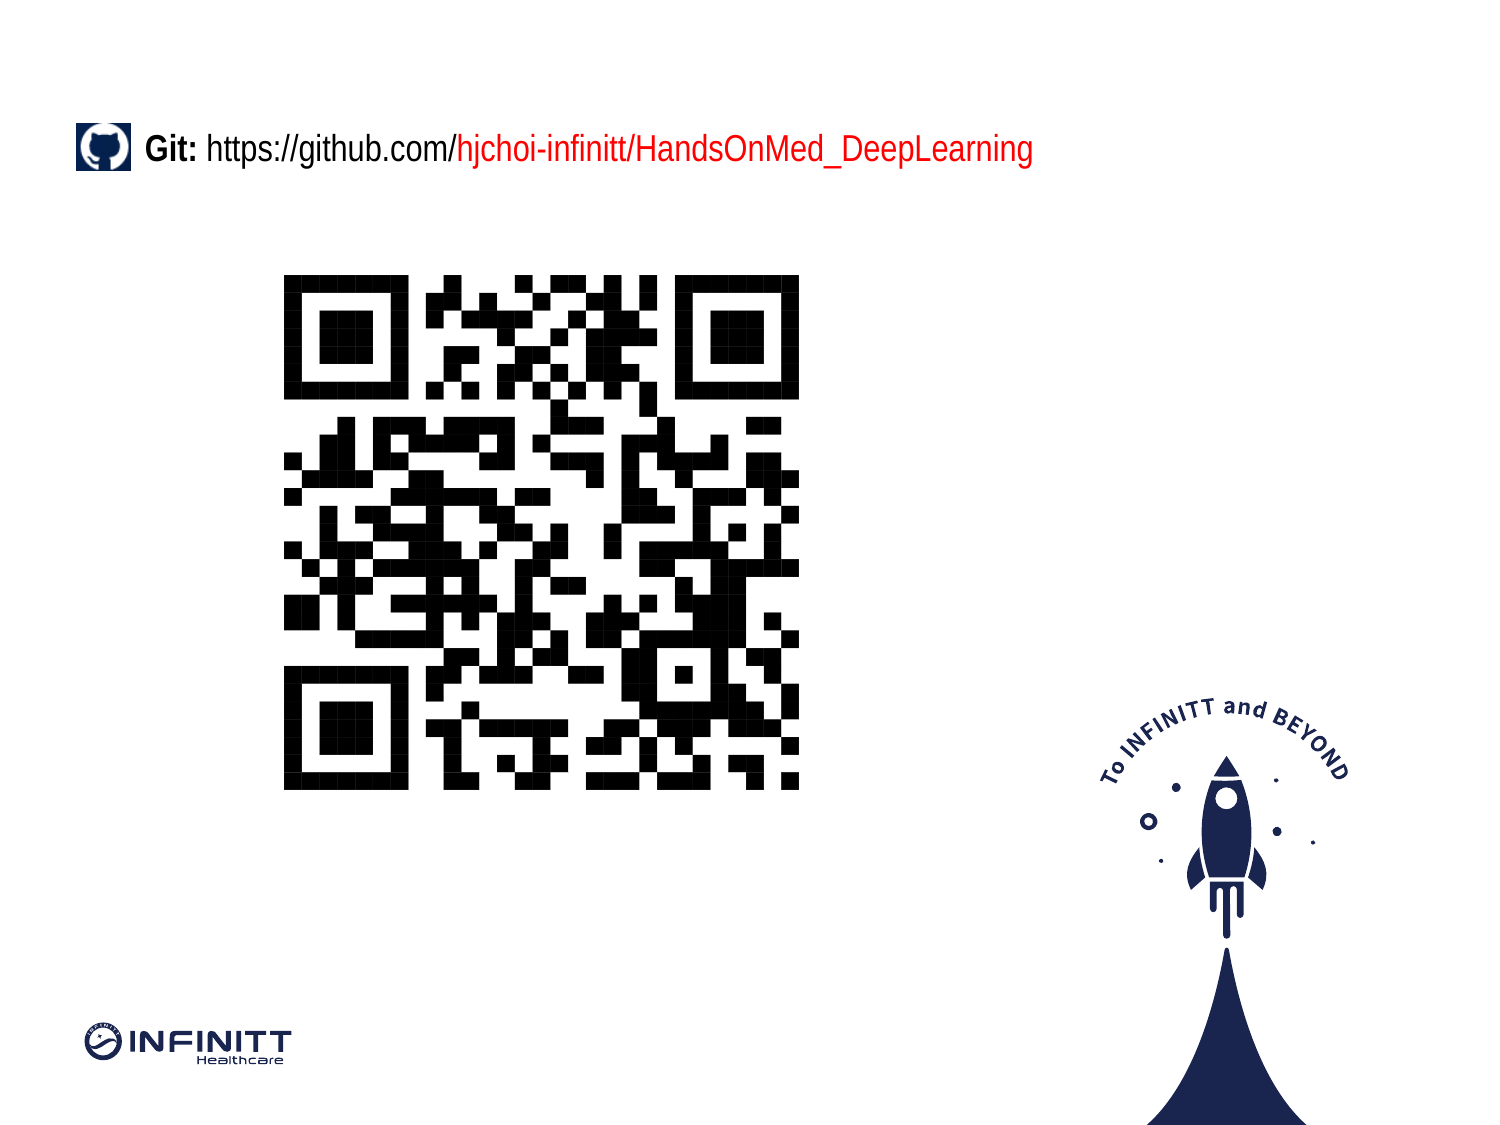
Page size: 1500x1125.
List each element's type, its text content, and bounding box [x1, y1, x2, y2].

picture [76, 123, 131, 171]
picture [258, 249, 819, 810]
text_box Git: https://github.com/hjchoi-infinitt/HandsOnMed_DeepLearning [130, 116, 1383, 177]
